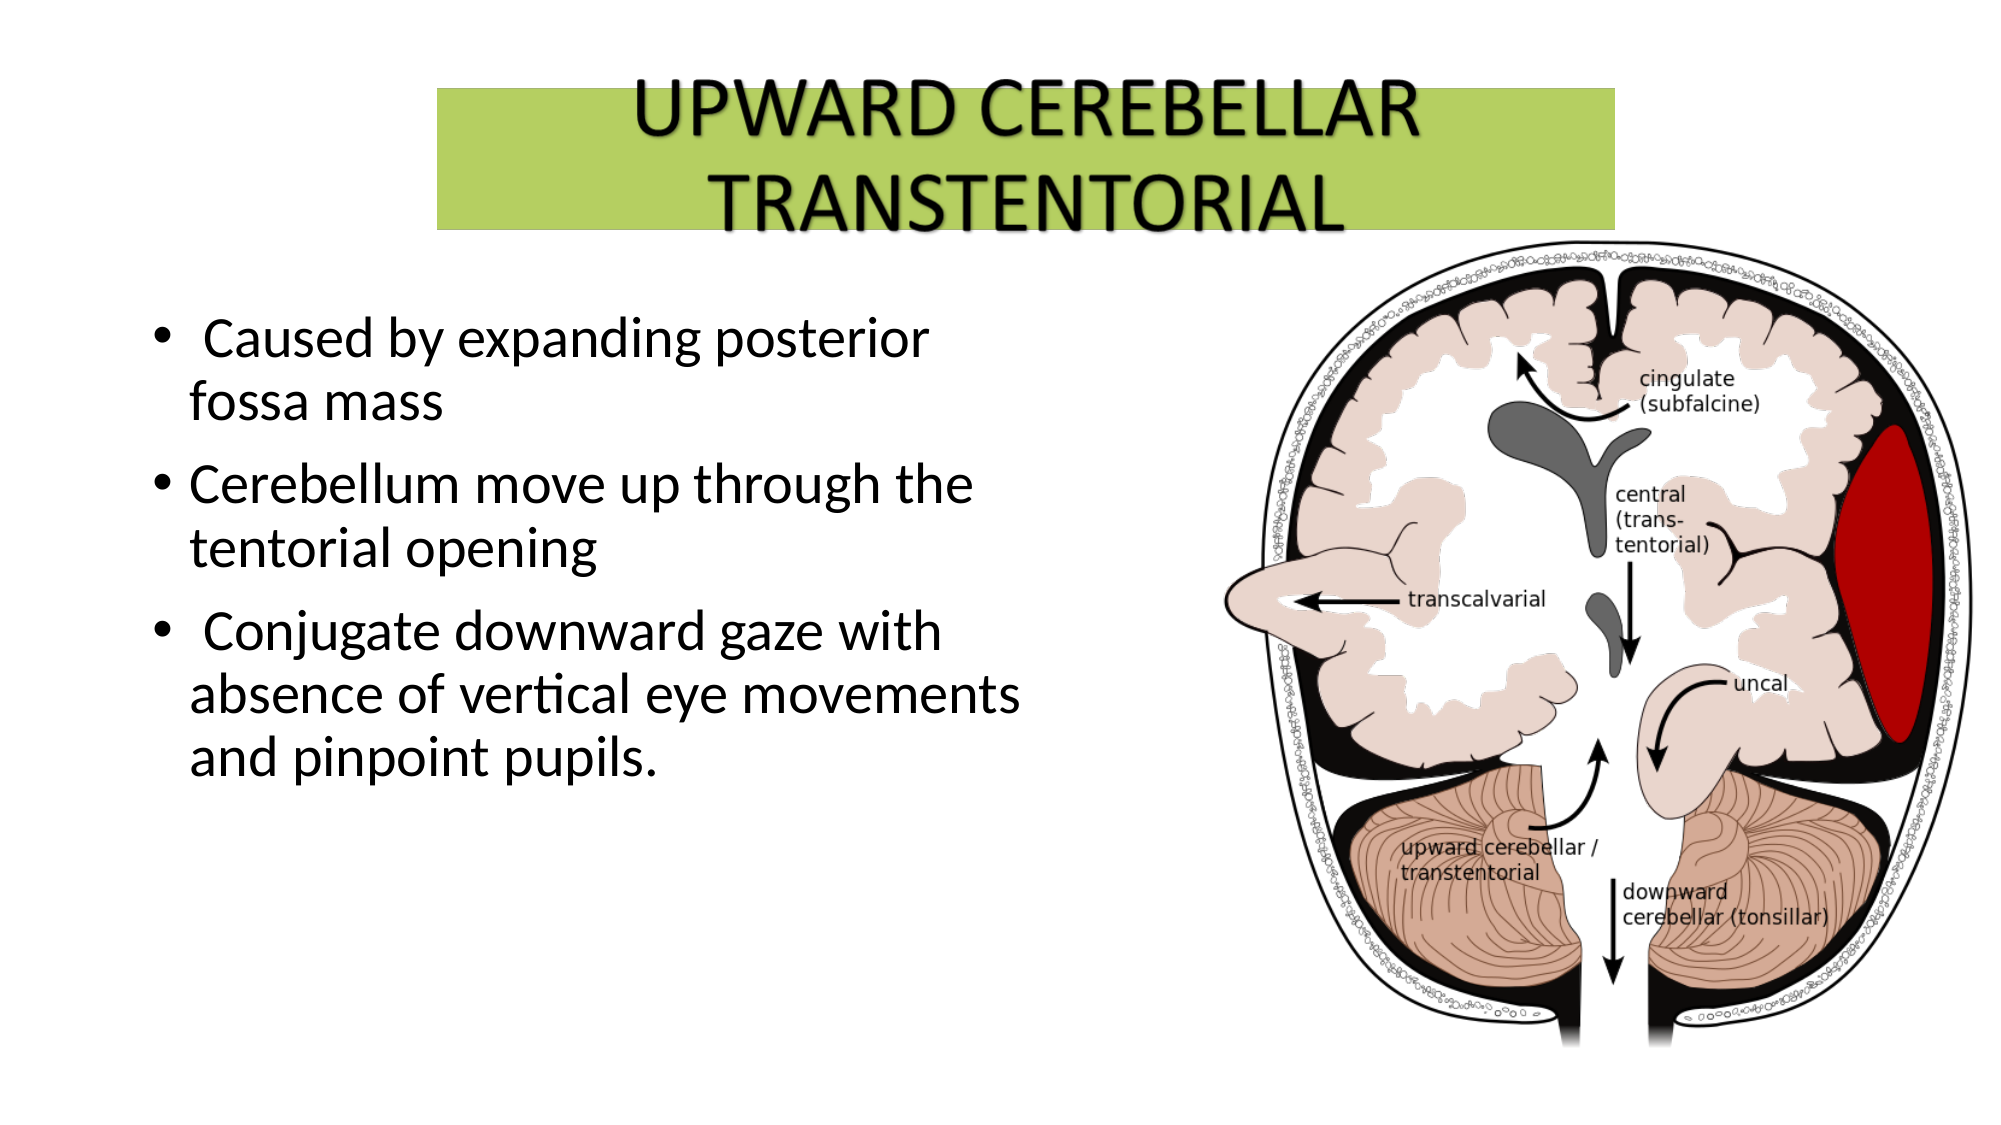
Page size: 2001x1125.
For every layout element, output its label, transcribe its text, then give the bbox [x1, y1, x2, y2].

list Caused by expanding posterior fossa mass Cerebellum move up through the tentorial opening Conjugate downward gaze with absence of vertical eye movements and pinpoint pupils. [137, 299, 1053, 1014]
picture [437, 23, 1978, 1050]
